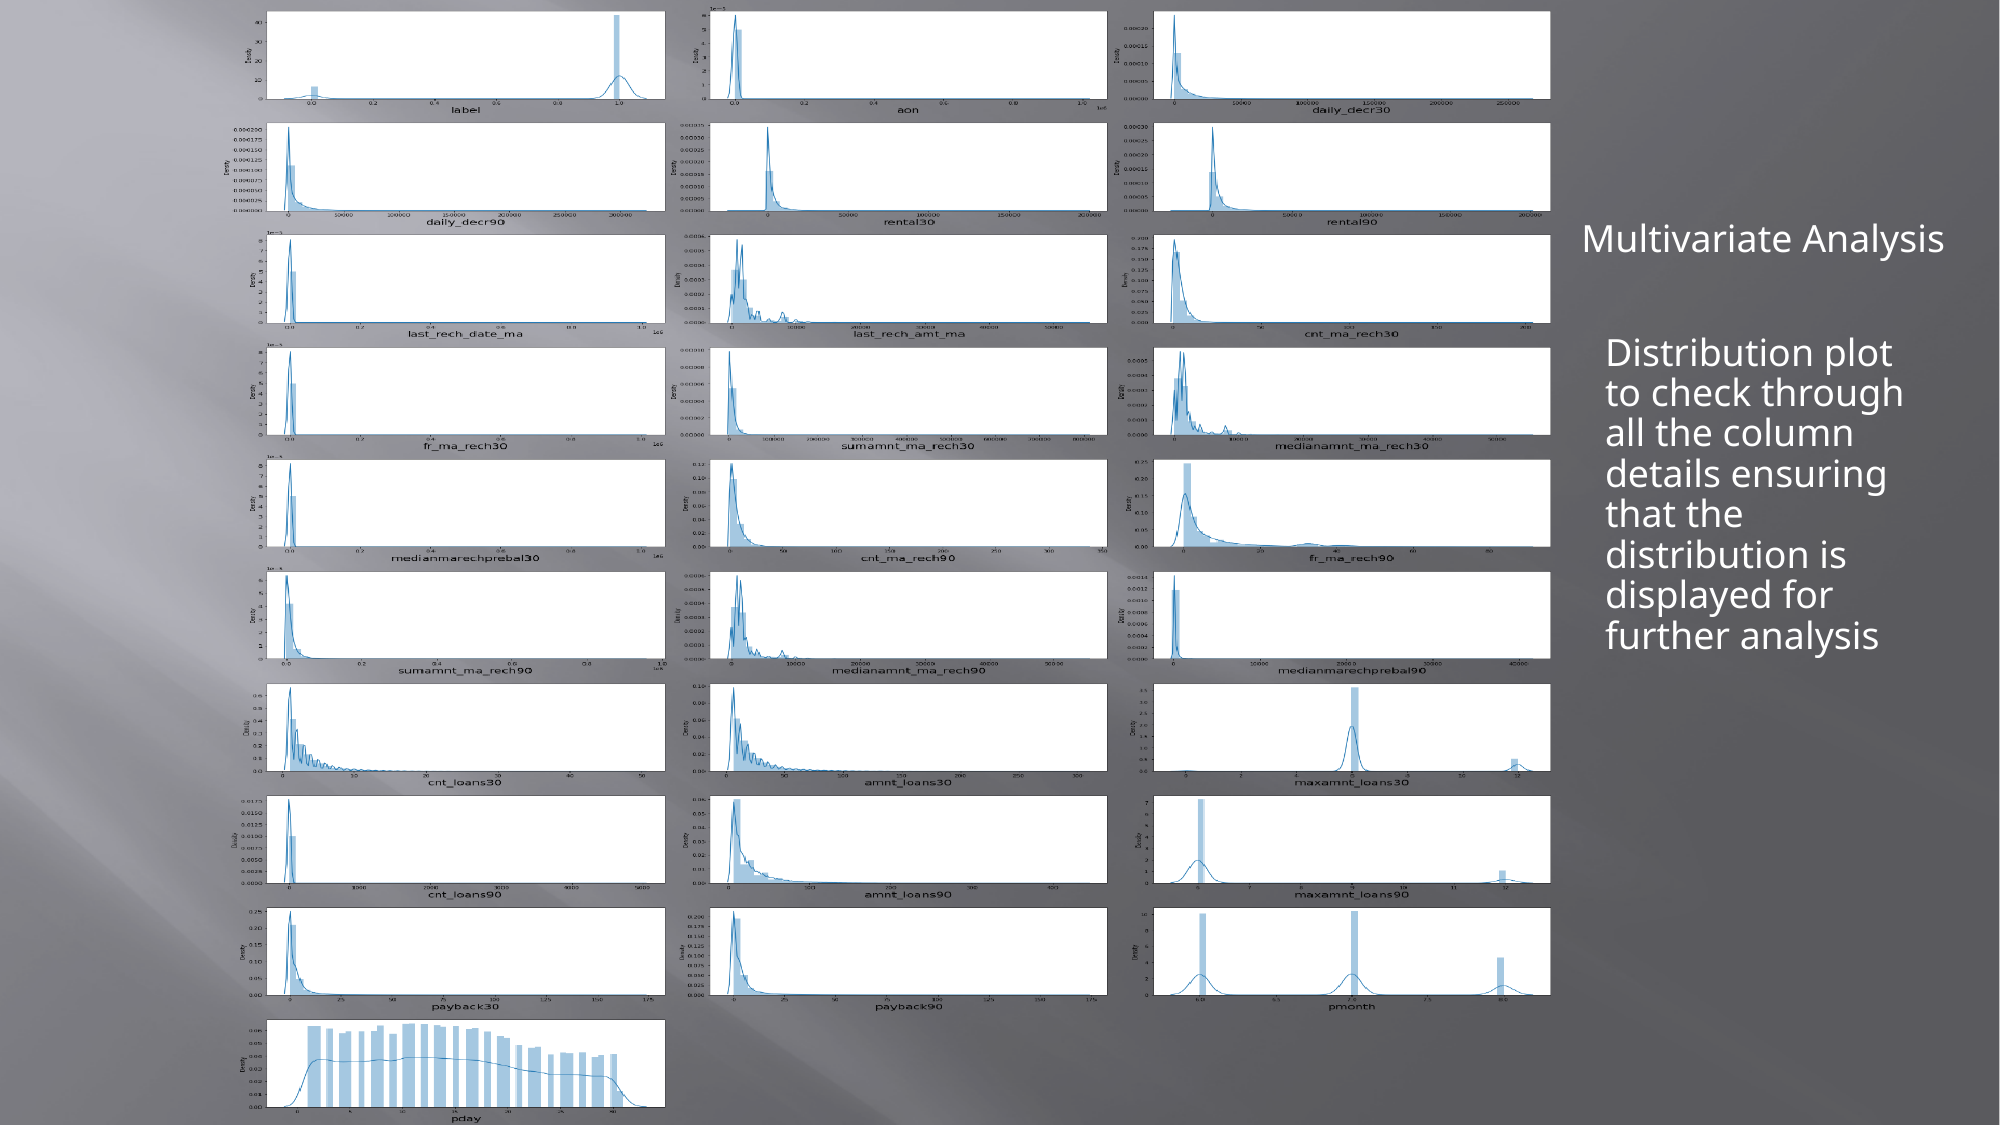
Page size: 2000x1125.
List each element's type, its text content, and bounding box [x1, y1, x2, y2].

picture [219, 3, 1556, 1125]
text_box Distribution plot to check through all the column details ensuring that the distribution is displayed for further analysis [1598, 326, 1937, 665]
text_box Multivariate Analysis [1598, 208, 1961, 268]
